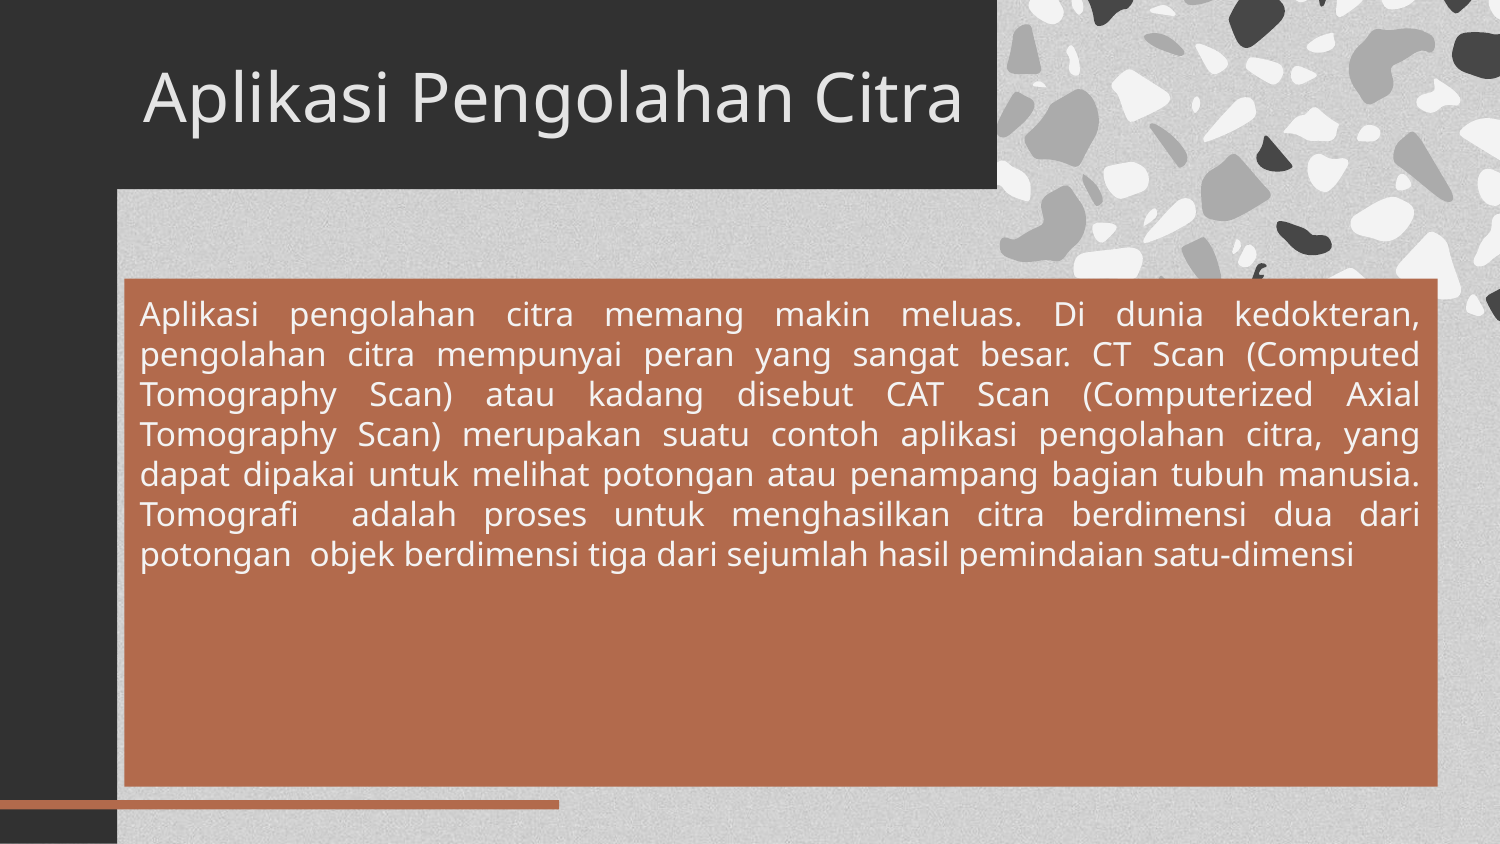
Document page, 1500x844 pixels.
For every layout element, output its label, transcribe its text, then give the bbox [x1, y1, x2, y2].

picture [118, 0, 1500, 844]
subtitle Aplikasi pengolahan citra memang makin meluas. Di dunia kedokteran, pengolahan citra mempunyai peran yang sangat besar. CT Scan (Computed Tomography Scan) atau kadang disebut CAT Scan (Computerized Axial Tomography Scan) merupakan suatu contoh aplikasi pengolahan citra, yang dapat dipakai untuk melihat potongan atau penampang bagian tubuh manusia. Tomografi adalah proses untuk menghasilkan citra berdimensi dua dari potongan objek berdimensi tiga dari sejumlah hasil pemindaian satu-dimensi [124, 278, 1438, 787]
title Aplikasi Pengolahan Citra [112, 0, 997, 190]
